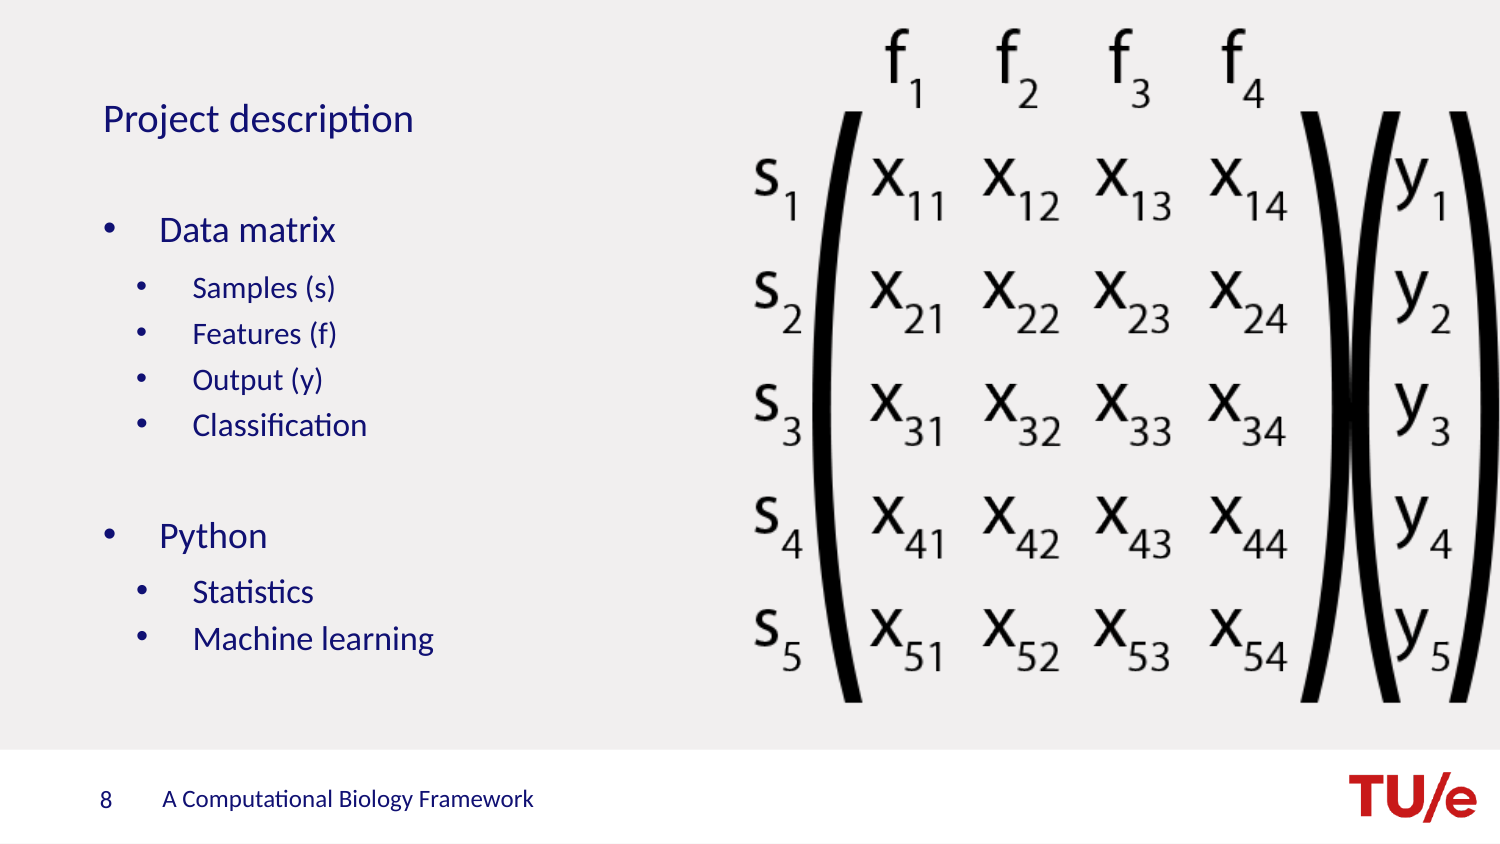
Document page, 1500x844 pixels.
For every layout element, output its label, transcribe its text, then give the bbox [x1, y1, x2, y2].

list Project description Data matrix Samples (s) Features (f) Output (y) Classification Python Statistics Machine learning [103, 102, 694, 750]
picture [750, 0, 1500, 750]
footer A Computational Biology Framework [162, 782, 1267, 841]
picture [1336, 759, 1489, 835]
slide_number 8 [100, 783, 199, 841]
